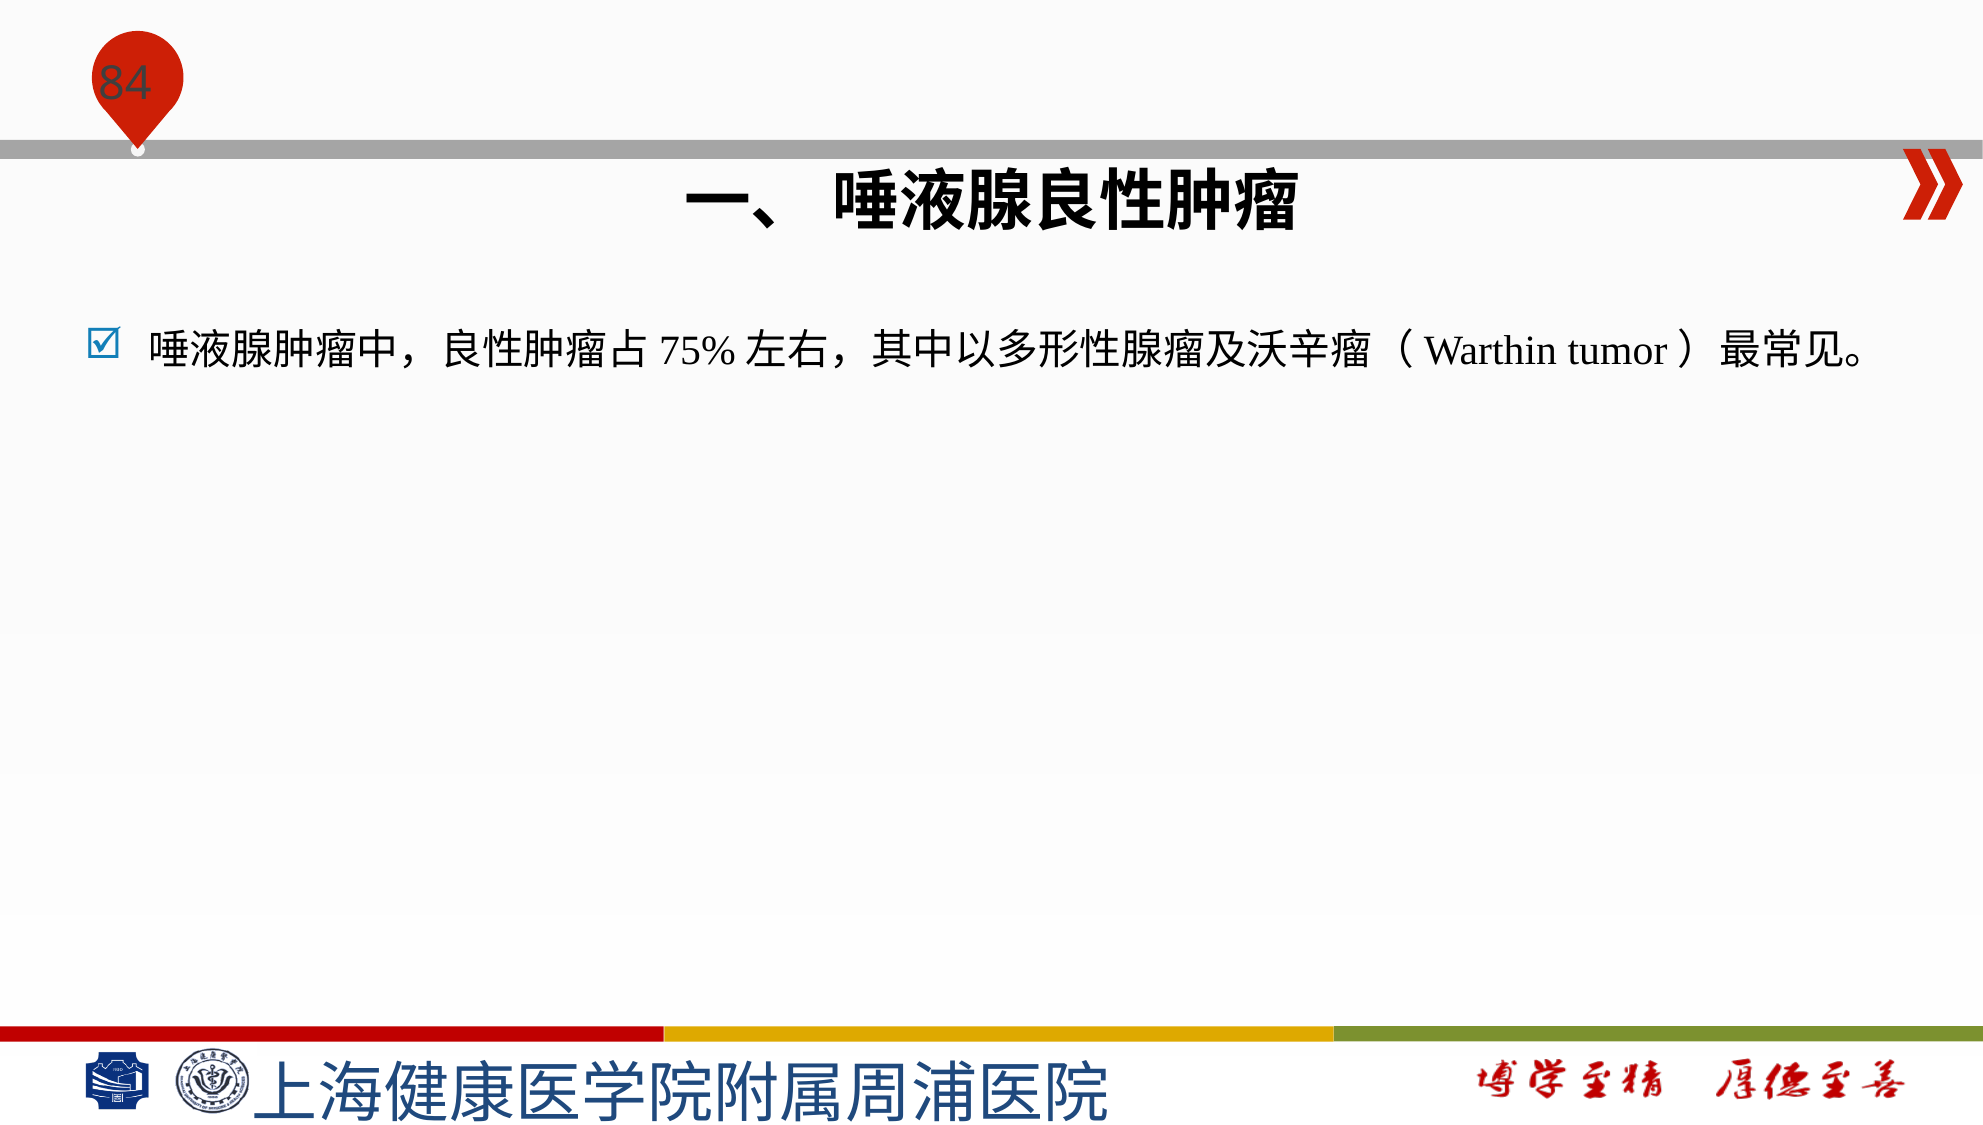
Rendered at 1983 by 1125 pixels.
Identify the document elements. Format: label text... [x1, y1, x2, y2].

text_box [46, 7, 650, 80]
text_box 唾液腺肿瘤中，良性肿瘤占75%左右，其中以多形性腺瘤及沃辛瘤（Warthin tumor）最常见。 [70, 290, 1913, 431]
picture [70, 1042, 258, 1121]
text_box 一、 唾液腺良性肿瘤 [669, 150, 1315, 290]
picture [1445, 1043, 1939, 1124]
